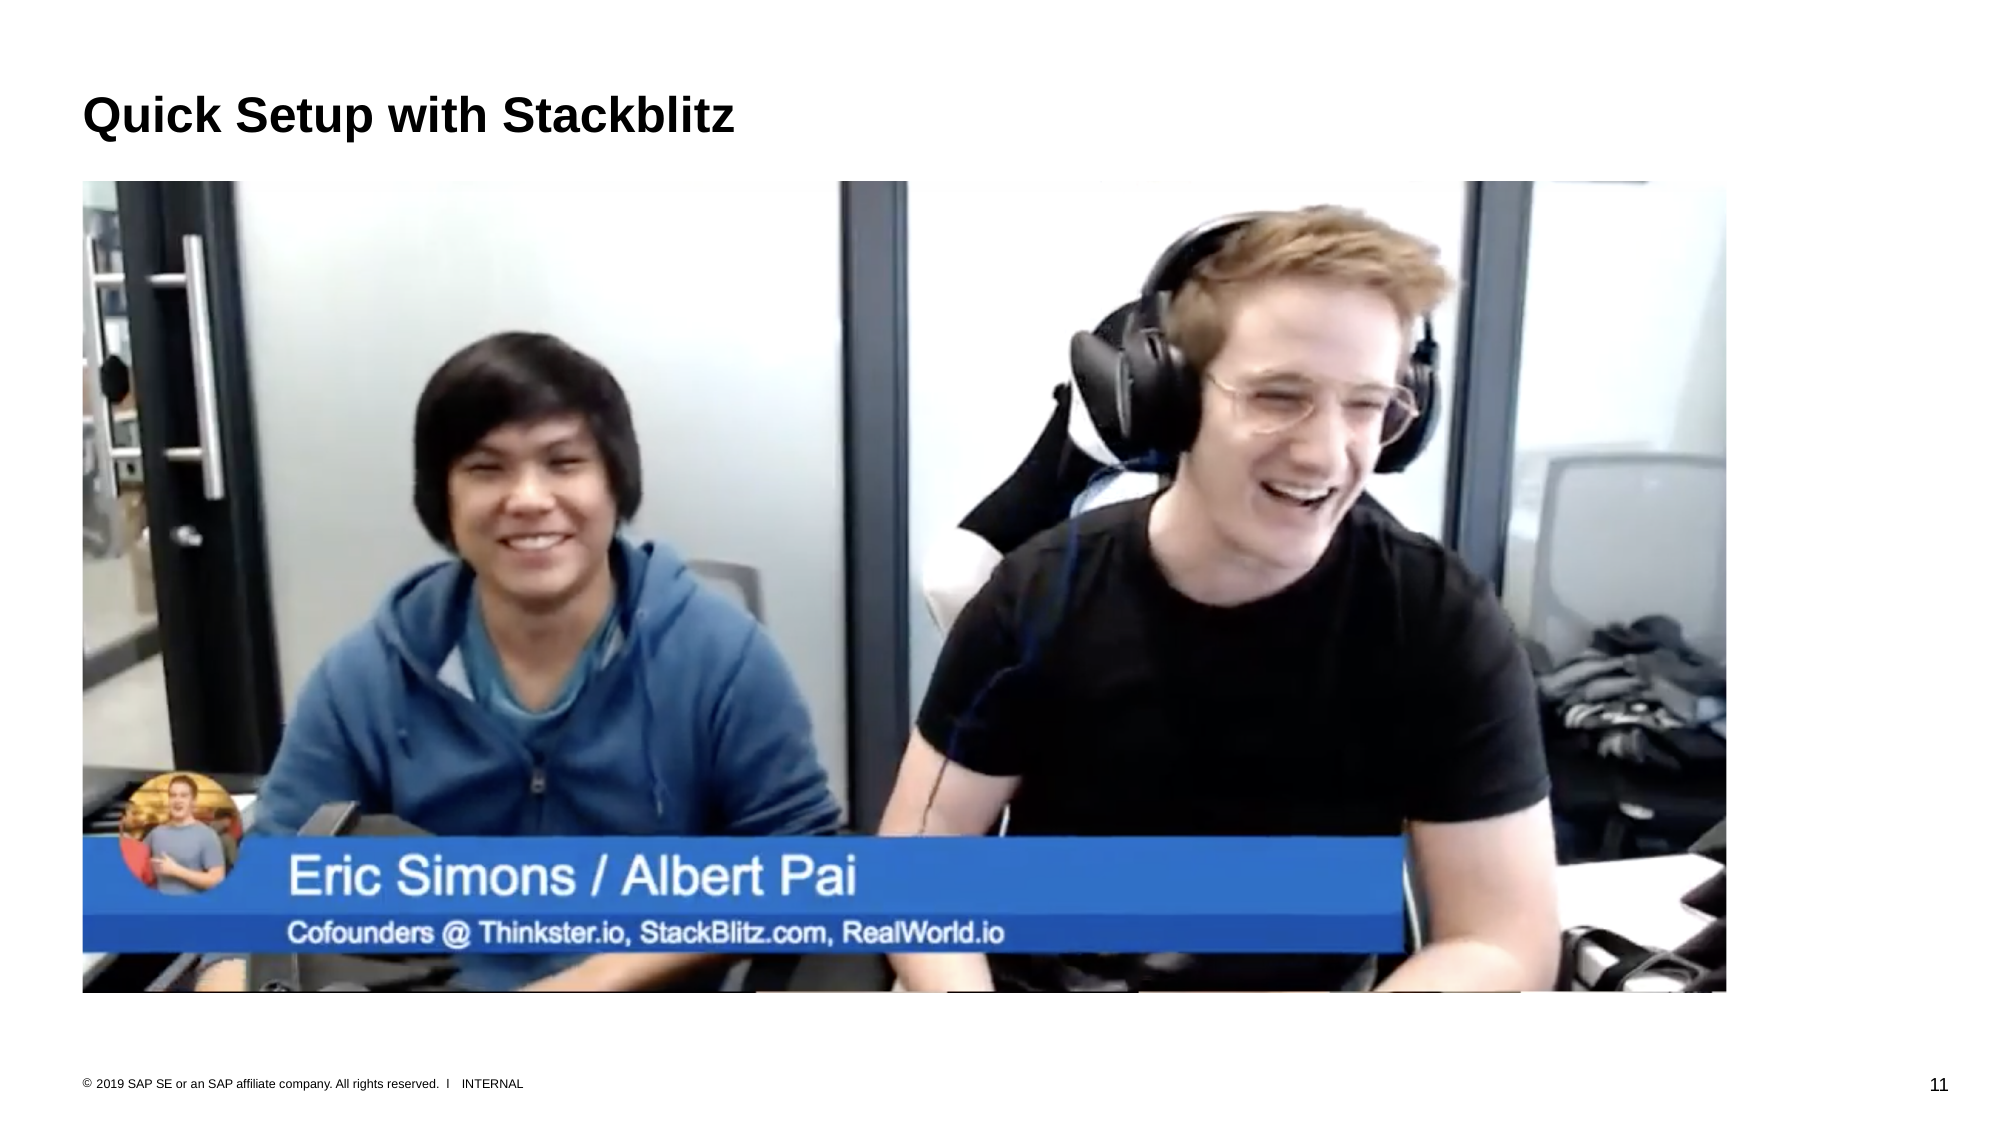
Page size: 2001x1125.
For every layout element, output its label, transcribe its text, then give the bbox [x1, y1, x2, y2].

picture [82, 180, 1727, 993]
title Quick Setup with Stackblitz [82, 82, 1918, 144]
